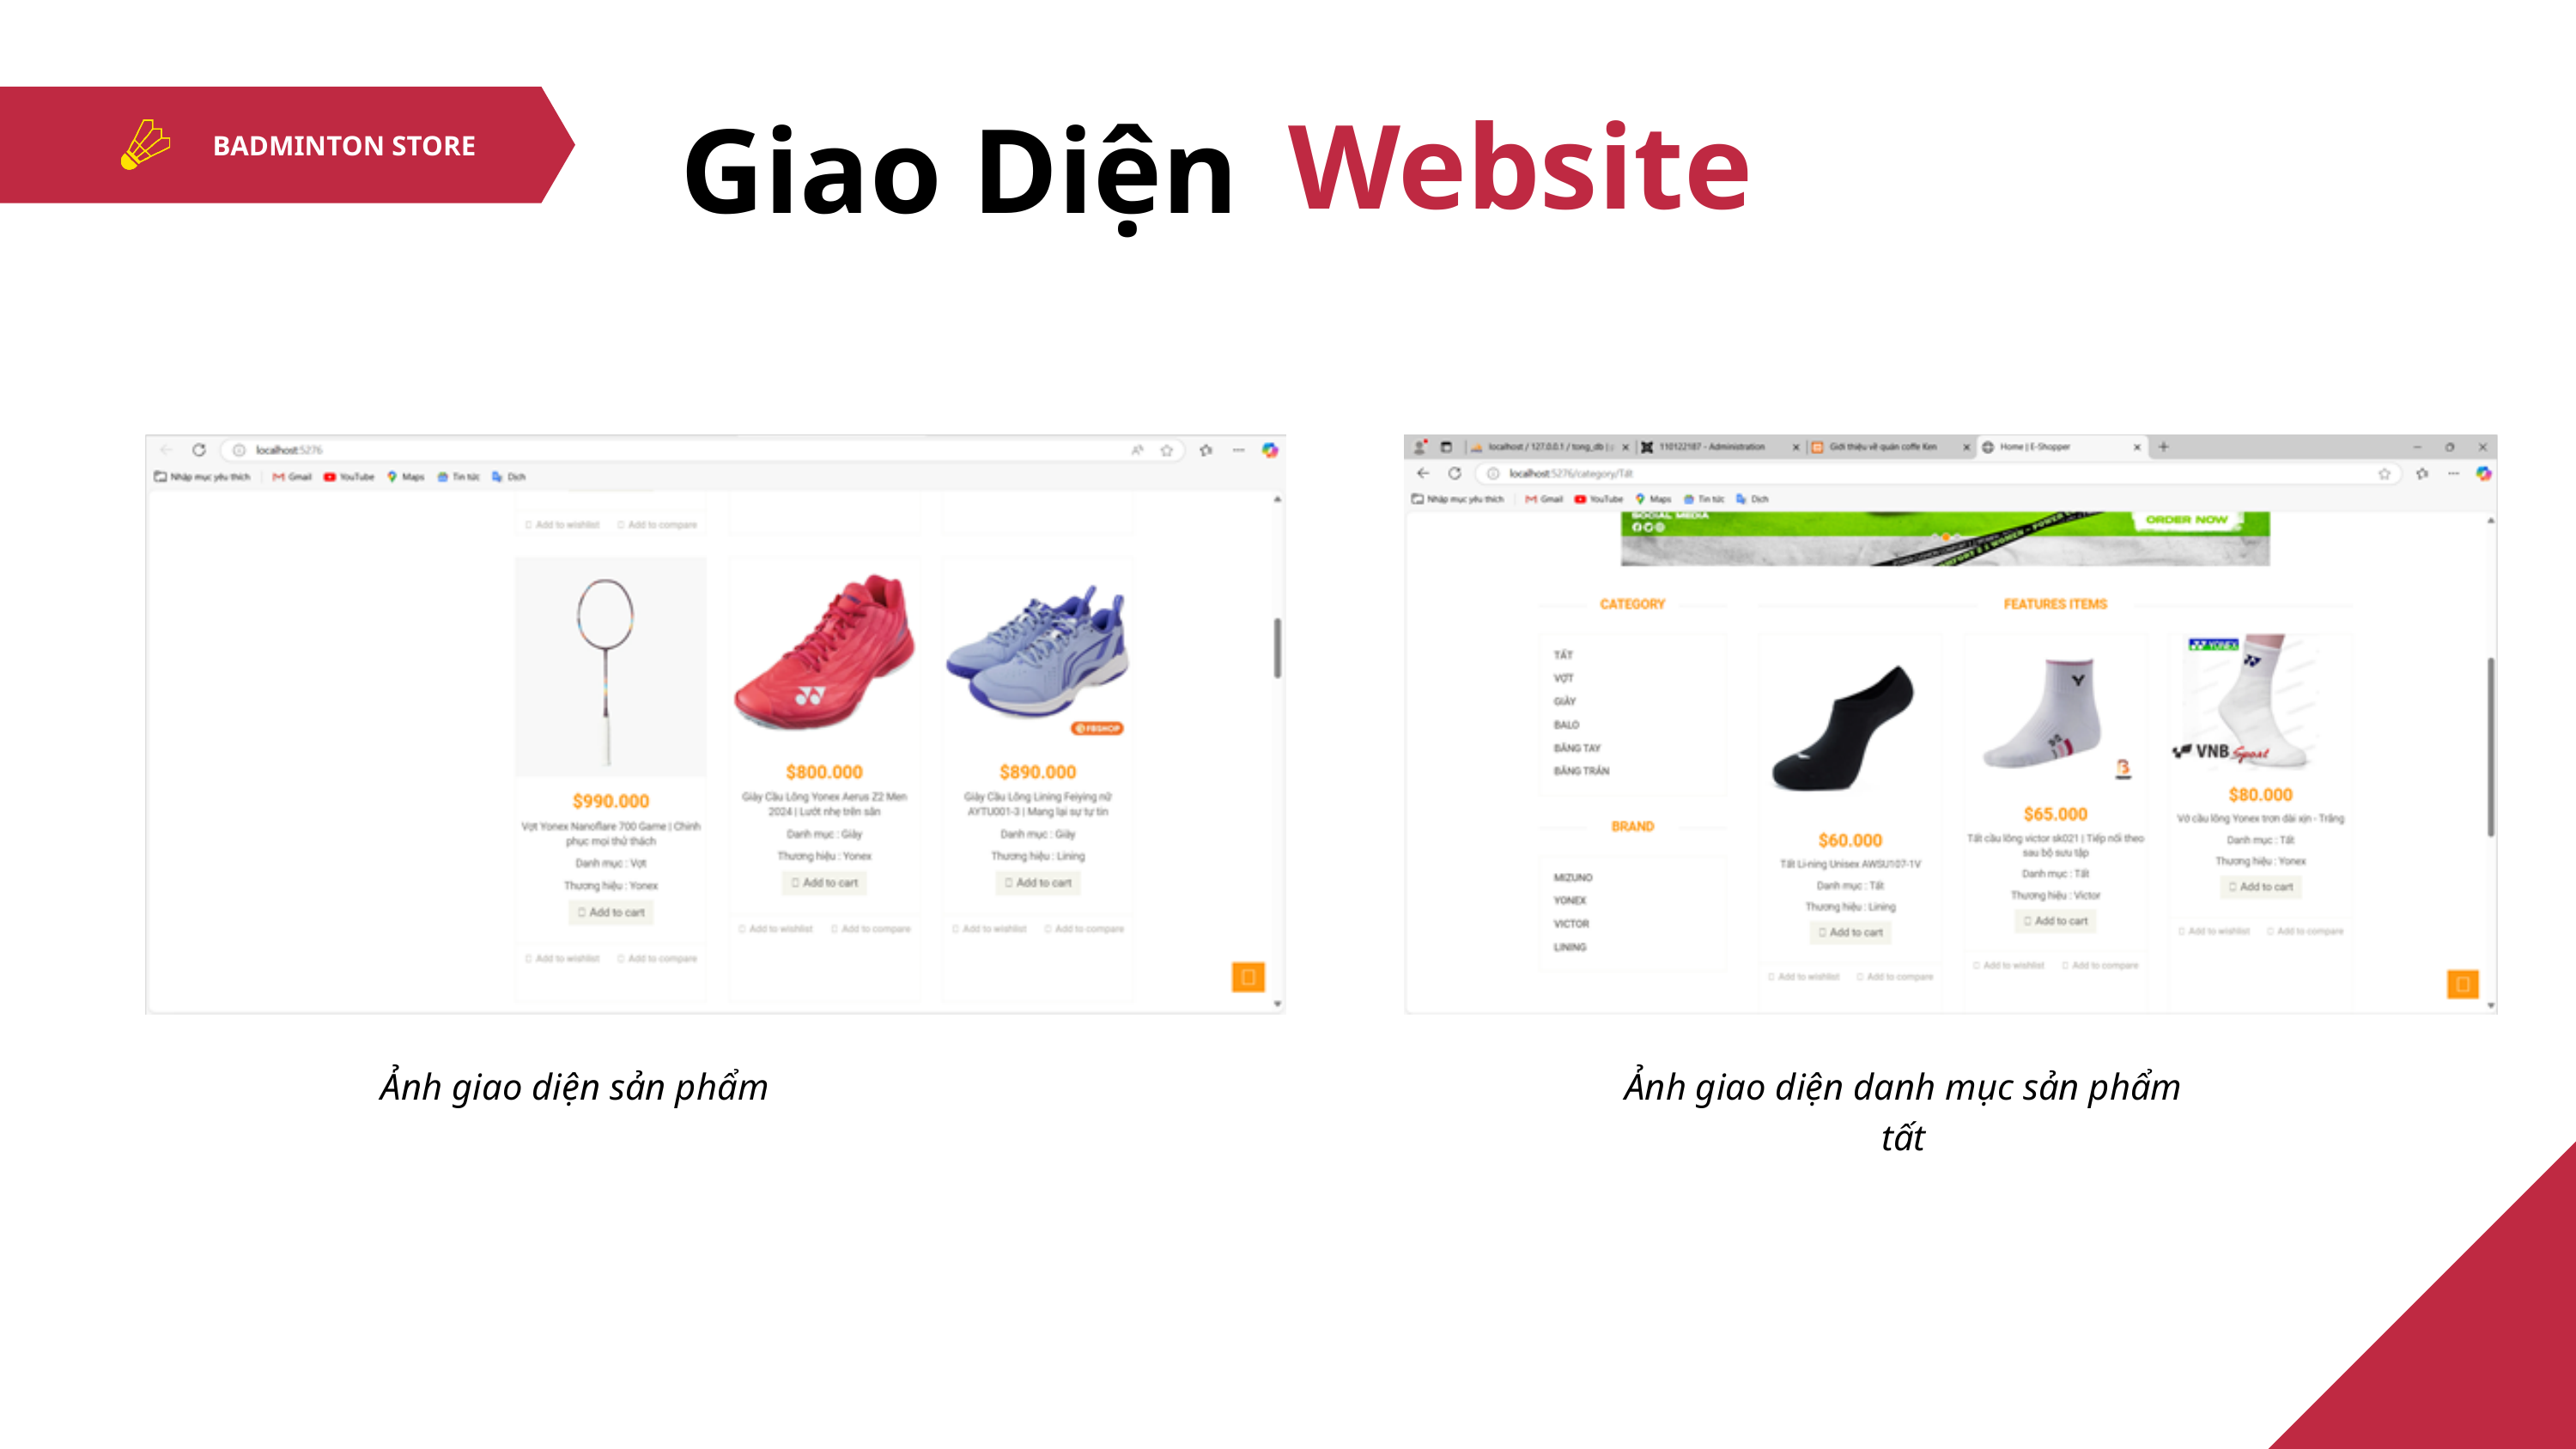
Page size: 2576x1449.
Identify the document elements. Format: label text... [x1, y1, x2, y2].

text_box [2171, 1015, 2576, 1449]
text_box [144, 433, 1286, 1015]
text_box [1404, 433, 2500, 1015]
text_box Website [1288, 69, 2371, 233]
text_box Ảnh giao diện sản phẩm [274, 1057, 877, 1208]
text_box Giao Diện [680, 74, 1763, 237]
text_box Ảnh giao diện danh mục sản phẩm tất [1602, 1057, 2166, 1208]
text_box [0, 86, 576, 203]
